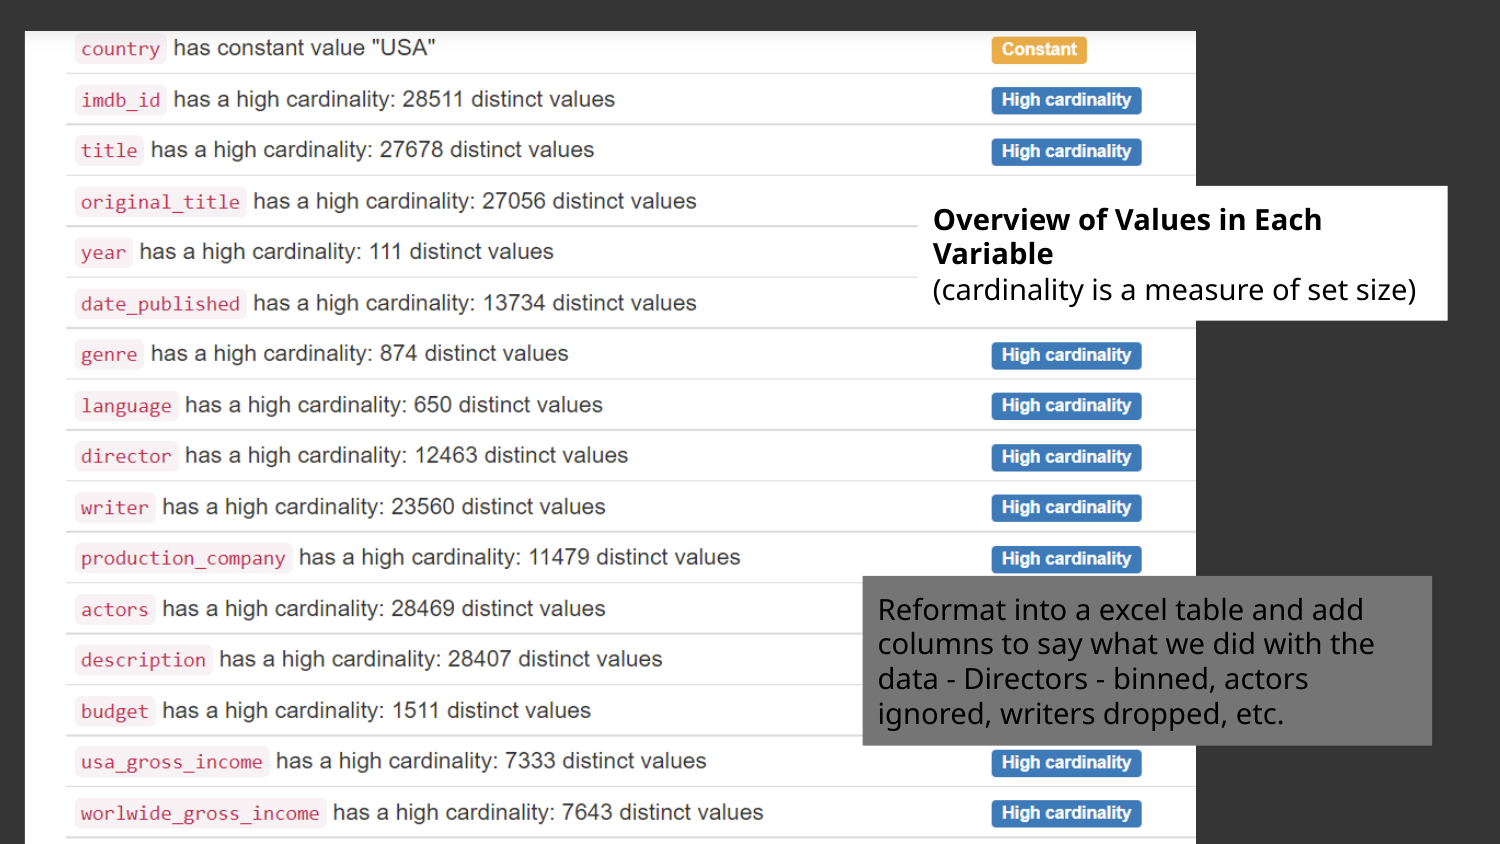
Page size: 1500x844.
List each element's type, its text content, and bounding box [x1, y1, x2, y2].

picture [24, 30, 1197, 844]
text_box Reformat into a excel table and add columns to say what we did with the data - Directors - binned, actors ignored, writers dropped, etc. [1201, 575, 1433, 746]
text_box Overview of Values in Each Variable (cardinality is a measure of set size) [1201, 185, 1448, 321]
